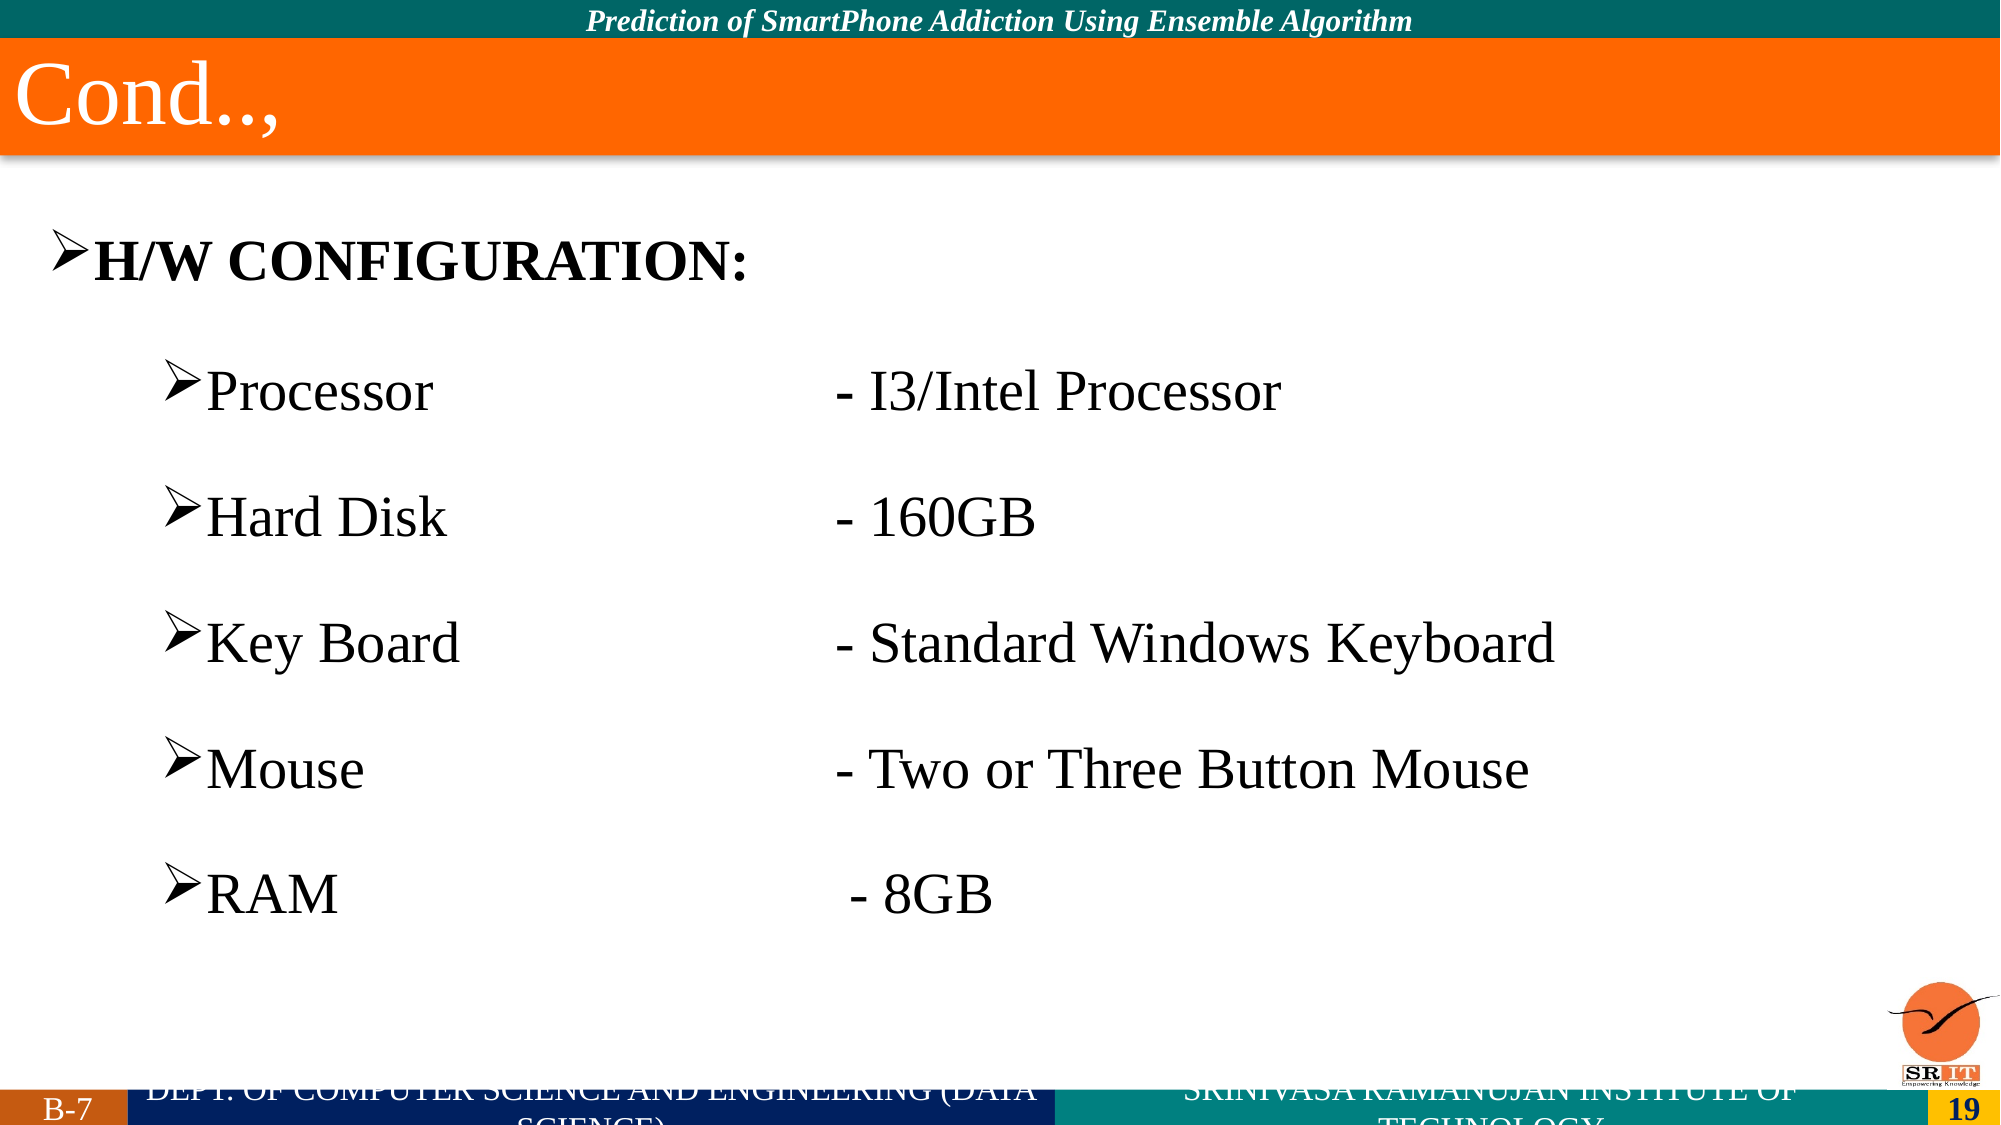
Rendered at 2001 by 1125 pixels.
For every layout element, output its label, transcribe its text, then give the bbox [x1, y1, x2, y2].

title Cond.., [0, 38, 2000, 156]
picture [1887, 977, 2000, 1090]
list H/W CONFIGURATION: Processor - I3/Intel Processor Hard Disk - 160GB Key Board - Standard Windows Keyboard Mouse - Two or Three Button Mouse RAM - 8GB [32, 179, 1965, 1065]
